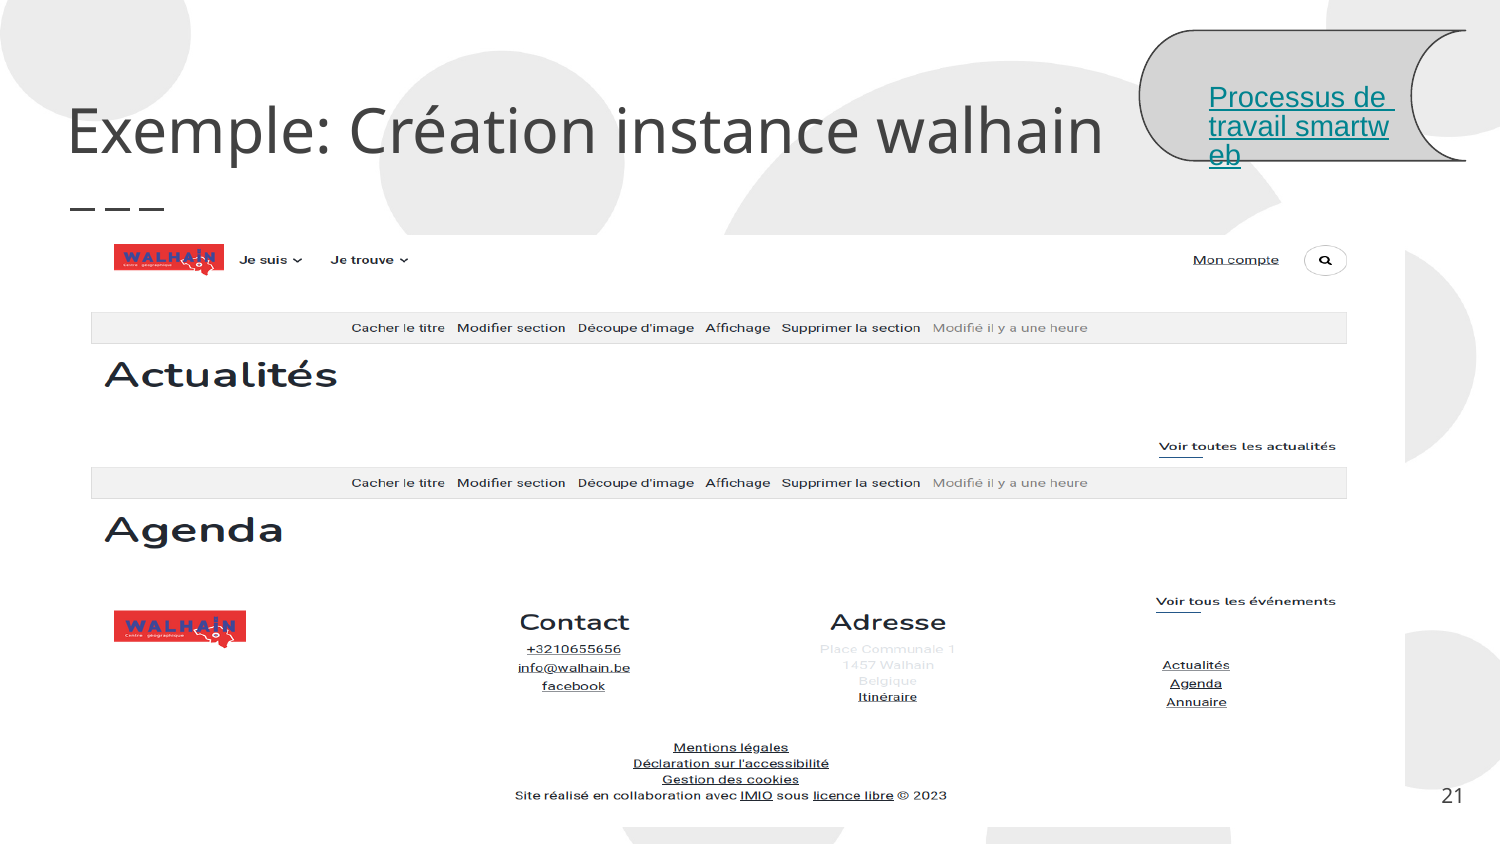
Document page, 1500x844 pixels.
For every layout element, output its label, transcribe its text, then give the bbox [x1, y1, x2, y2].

picture [0, 0, 1500, 844]
slide_number 21 [1408, 764, 1480, 830]
text_box Processus de travail smartweb [1139, 30, 1466, 161]
title Exemple: Création instance walhain [51, 61, 1449, 182]
